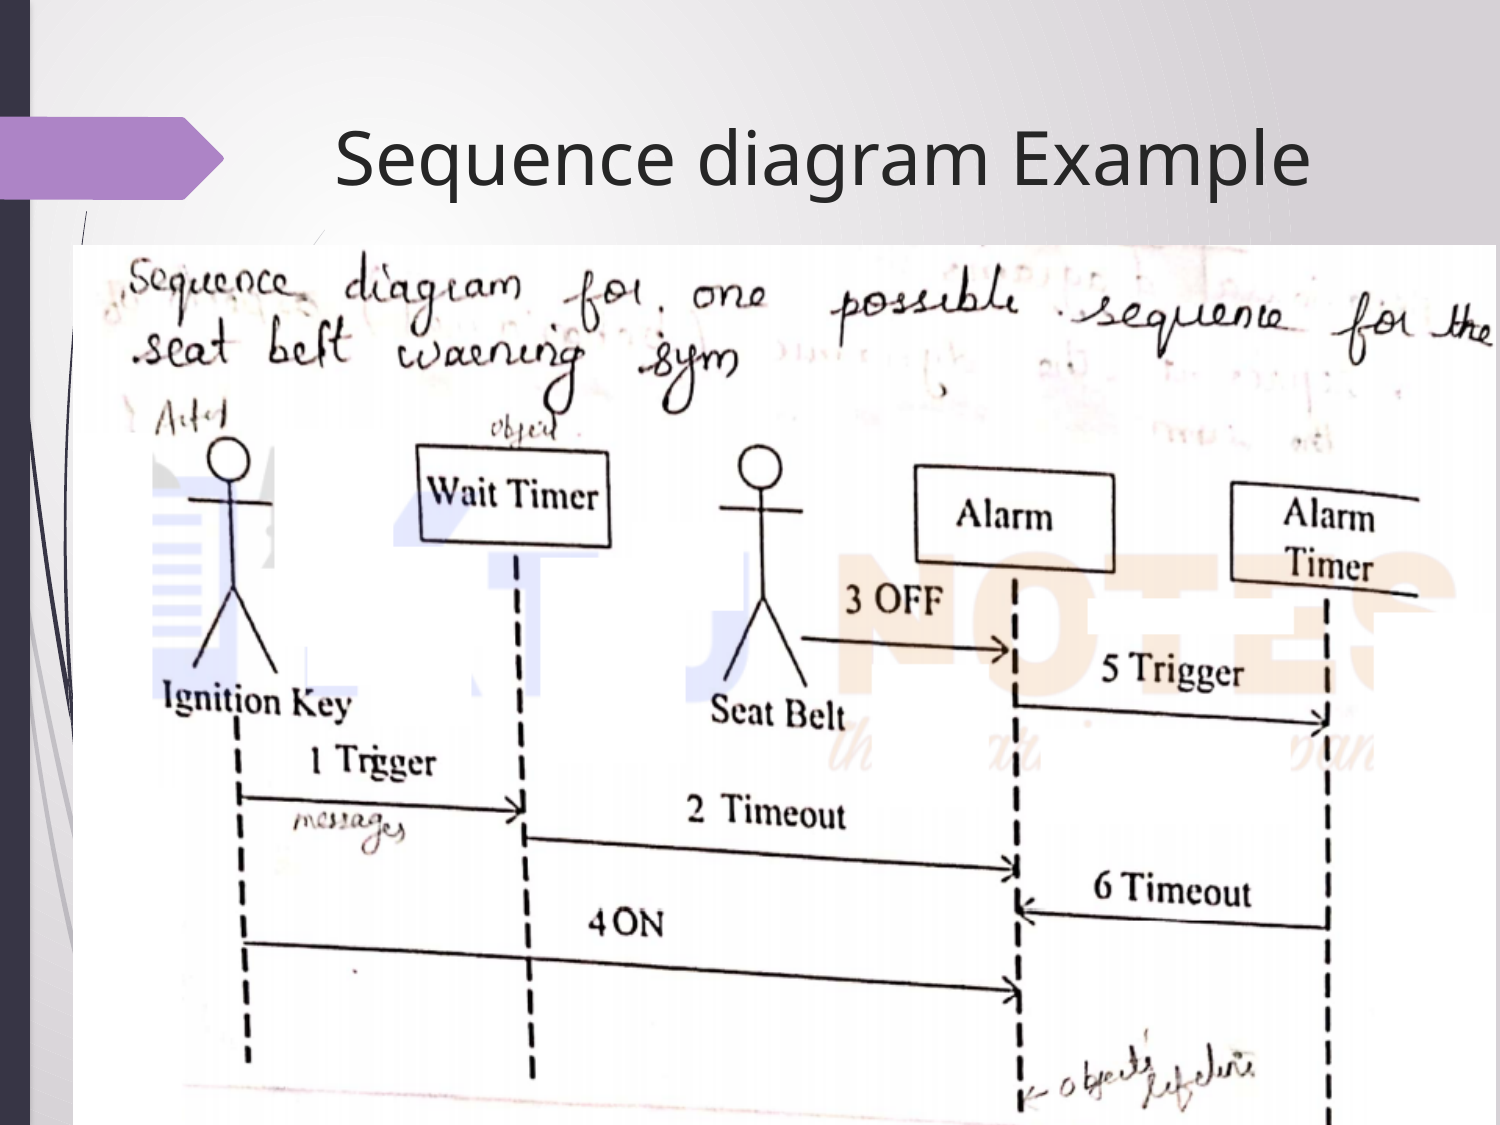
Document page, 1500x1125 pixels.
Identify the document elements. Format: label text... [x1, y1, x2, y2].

picture [73, 245, 1496, 1125]
title Sequence diagram Example [319, 102, 1400, 245]
